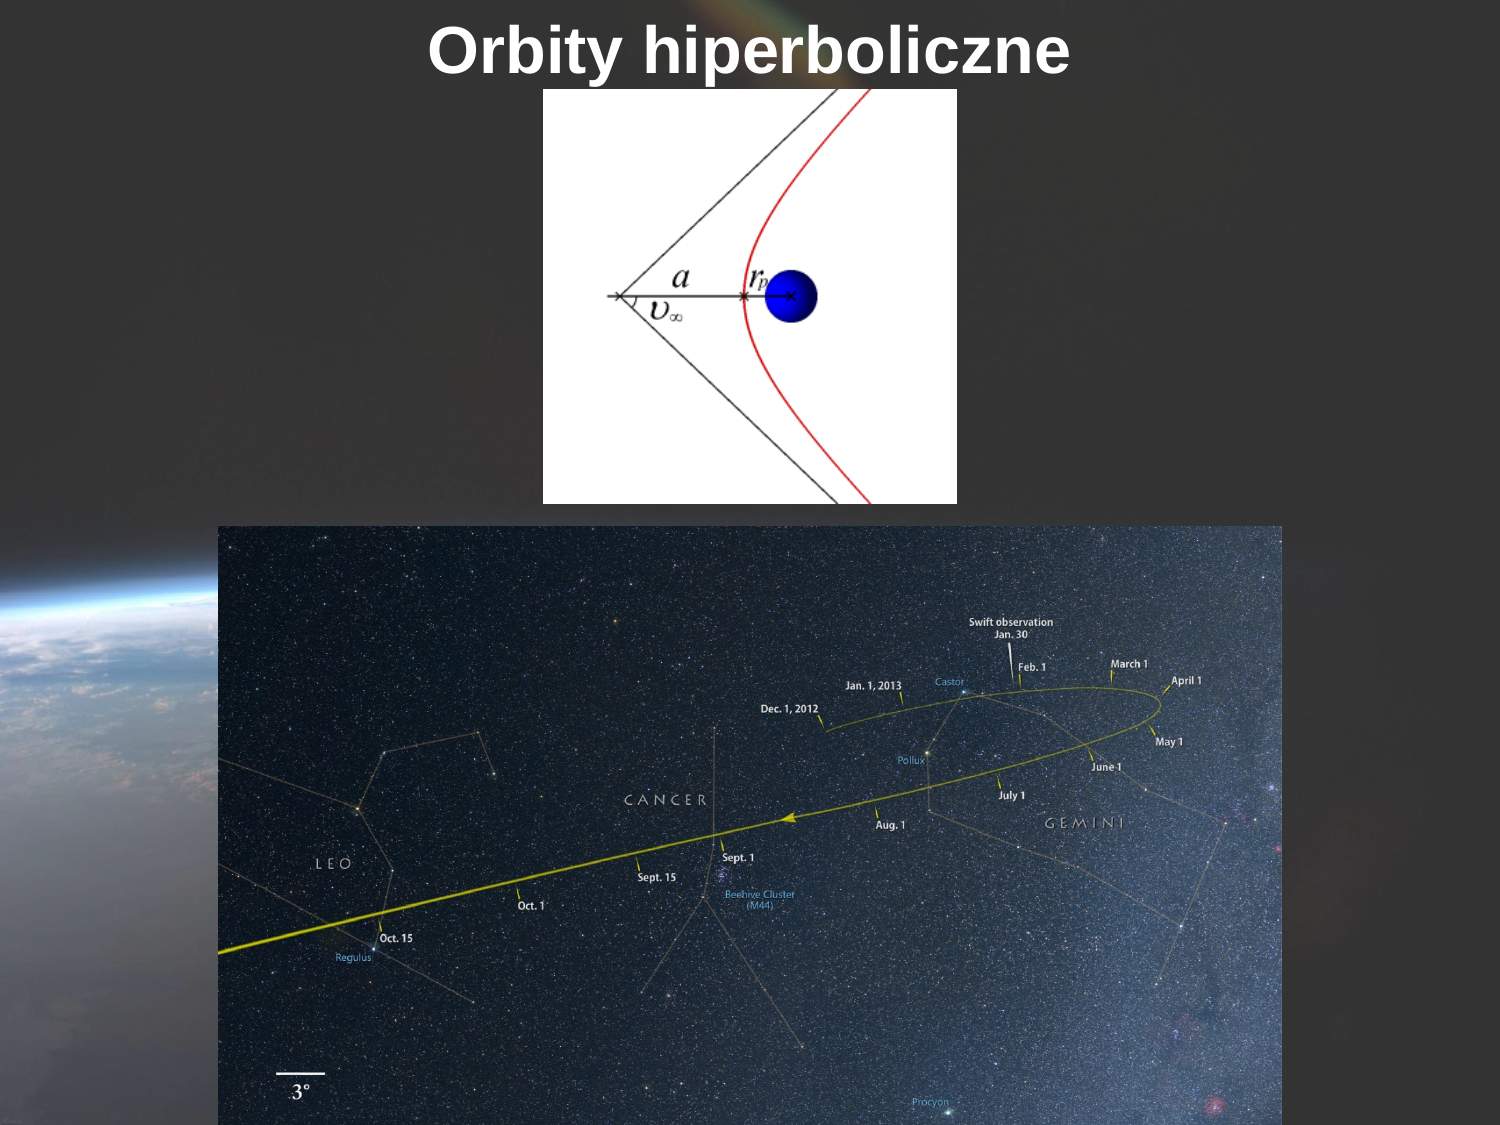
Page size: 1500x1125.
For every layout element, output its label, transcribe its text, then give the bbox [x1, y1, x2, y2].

text_box Orbity hiperboliczne [0, 0, 1500, 95]
picture [218, 525, 1282, 1125]
picture [543, 89, 957, 504]
